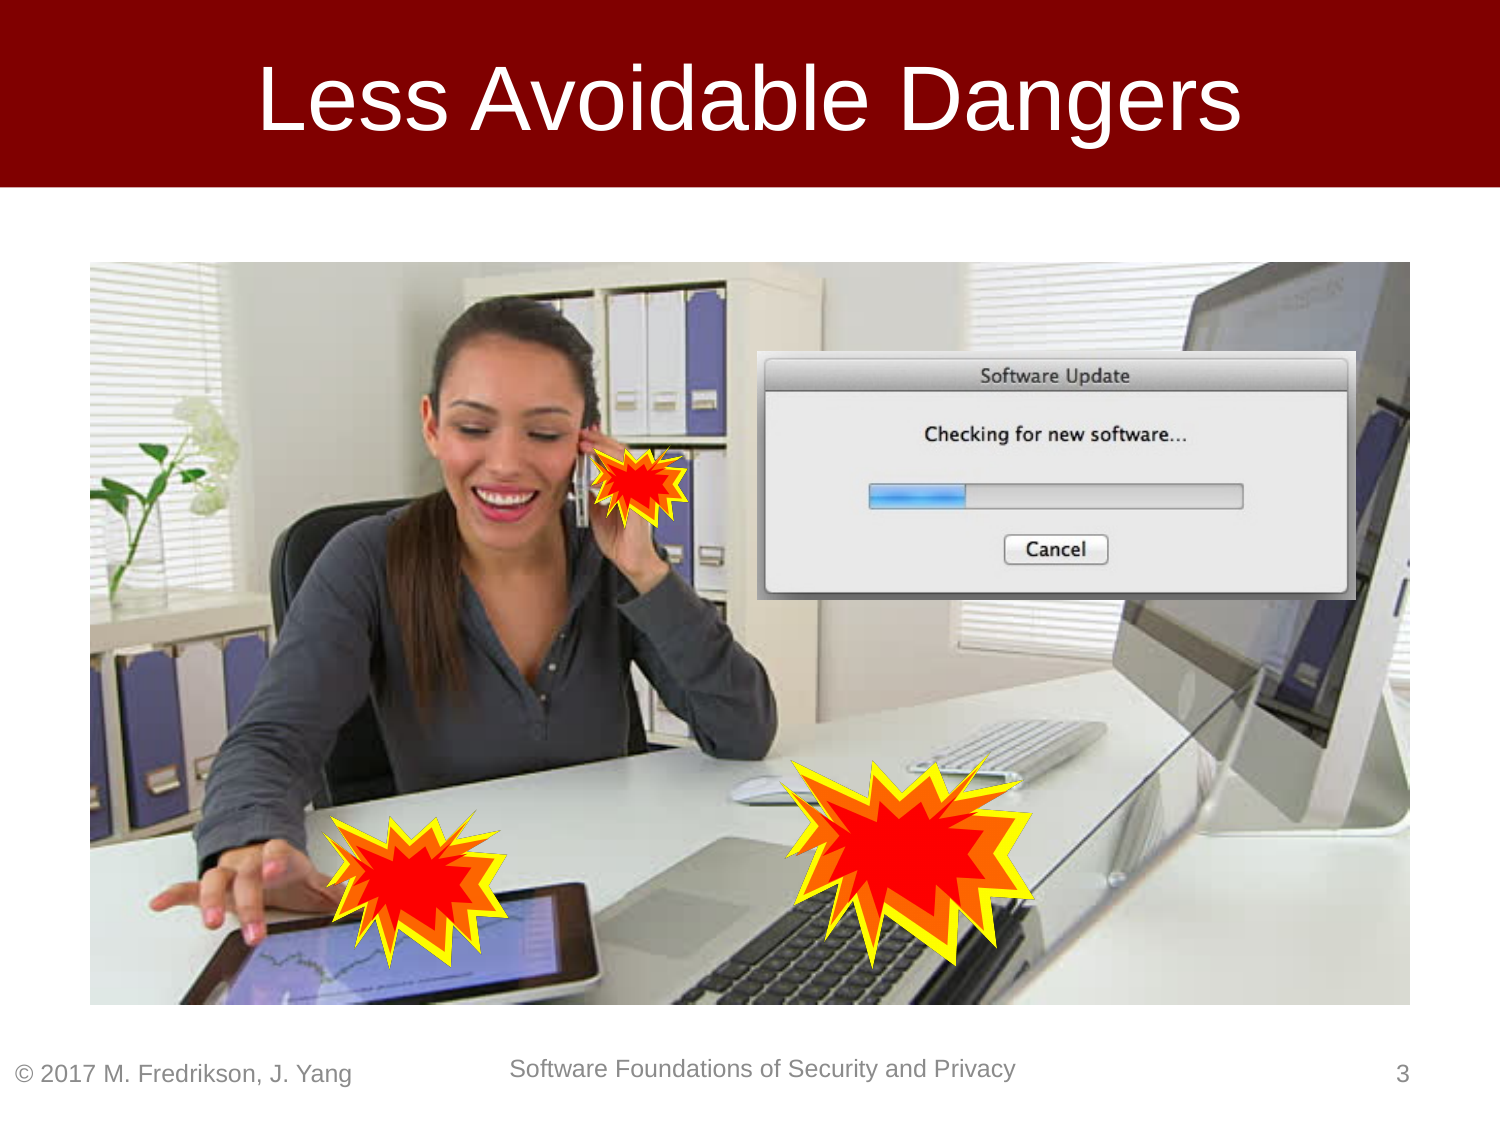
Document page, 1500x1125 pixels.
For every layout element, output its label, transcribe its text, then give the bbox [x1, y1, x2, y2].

footer © 2017 M. Fredrikson, J. Yang [0, 1042, 475, 1103]
picture [89, 262, 1411, 1006]
title Less Avoidable Dangers [0, 0, 1500, 188]
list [321, 809, 509, 970]
slide_number 2 [1074, 1042, 1425, 1103]
